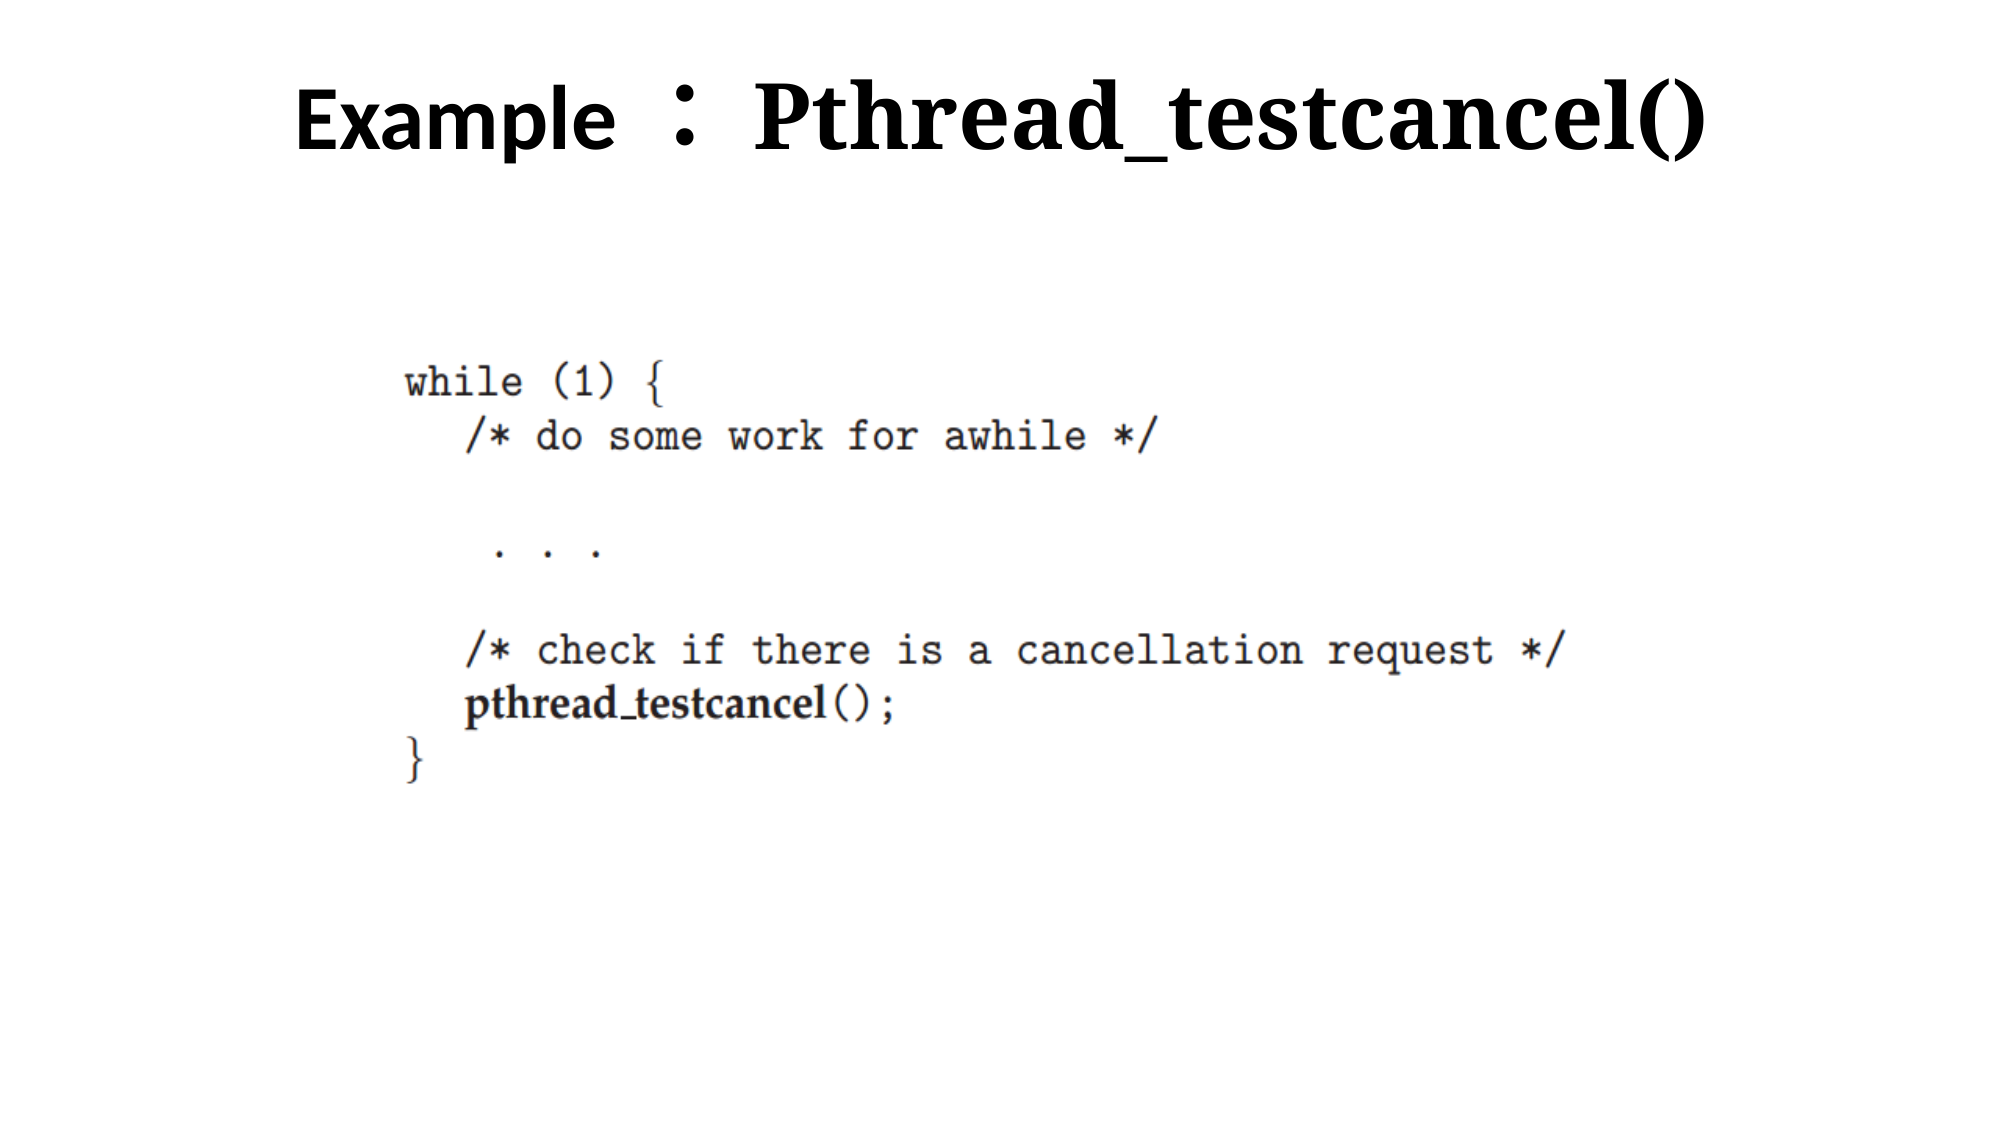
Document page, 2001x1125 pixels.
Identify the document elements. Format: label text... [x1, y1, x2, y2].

picture [385, 357, 1615, 799]
title Example：Pthread_testcancel() [102, 18, 1903, 207]
